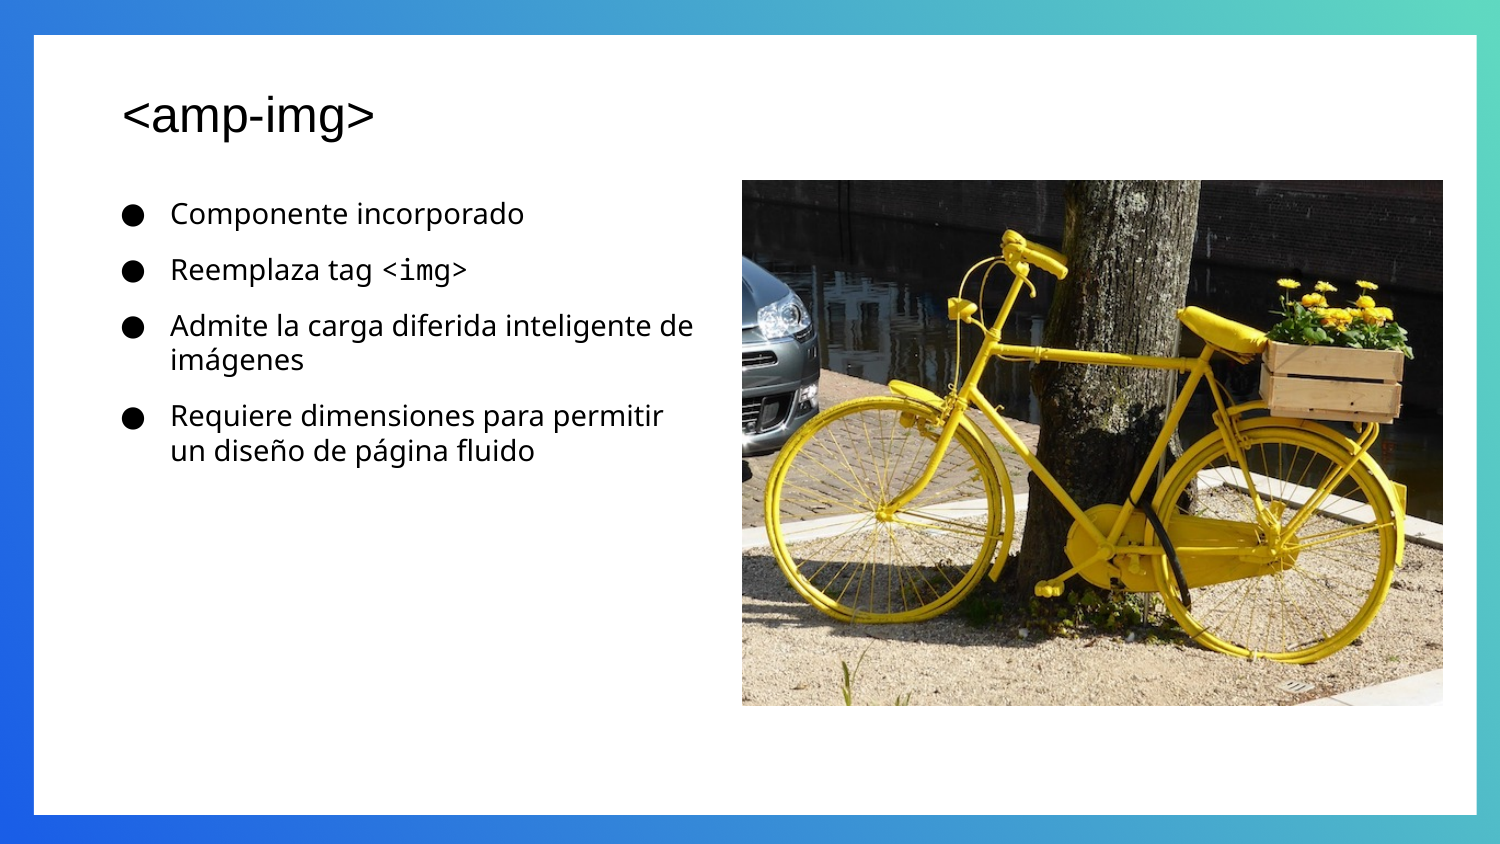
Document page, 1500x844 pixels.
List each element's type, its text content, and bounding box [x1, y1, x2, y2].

picture [0, 0, 1500, 844]
title <amp-img> [107, 67, 1485, 184]
text_box Componente incorporado Reemplaza tag <img> Admite la carga diferida inteligente de imágenes Requiere dimensiones para permitir un diseño de página fluido [80, 180, 718, 671]
